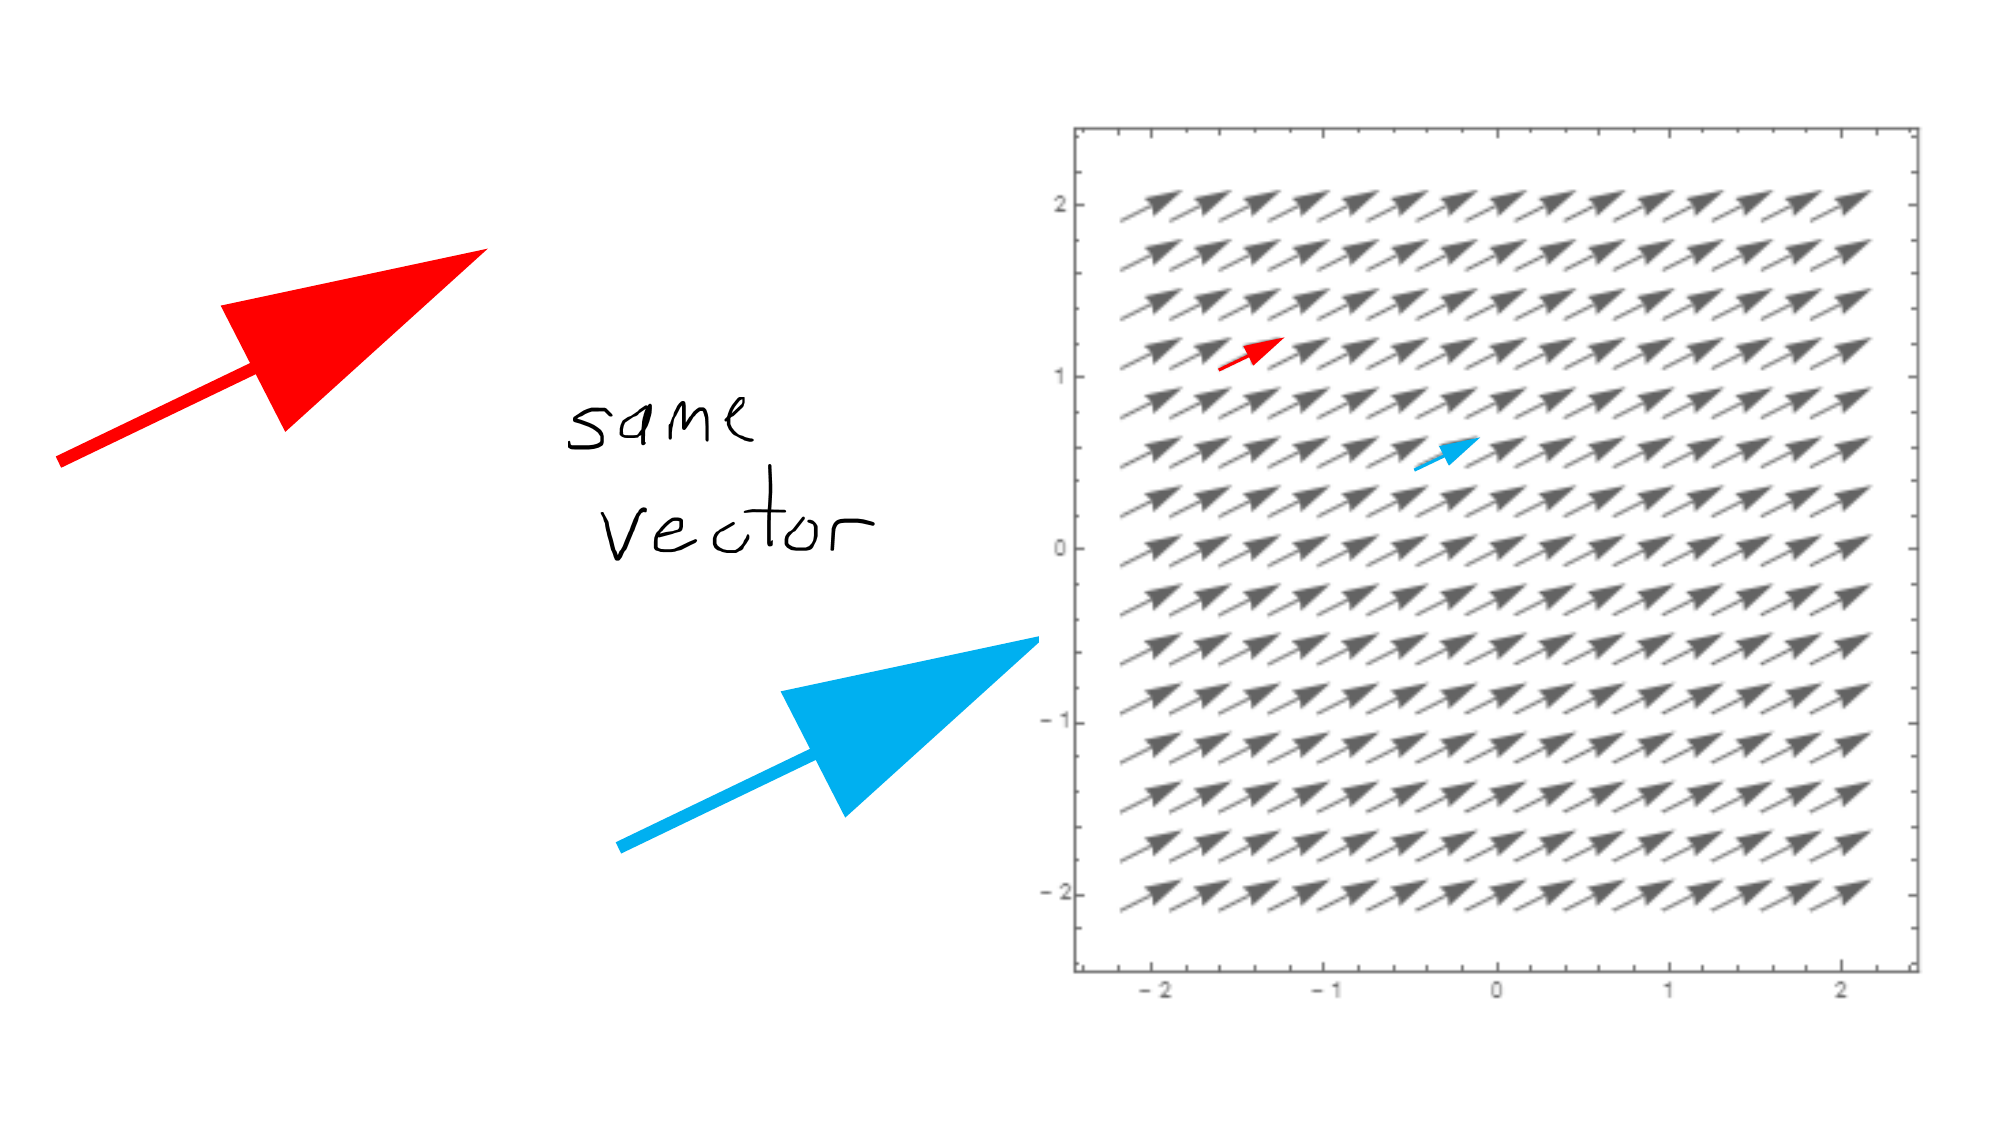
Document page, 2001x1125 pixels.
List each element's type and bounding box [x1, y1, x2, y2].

text_box [618, 635, 1039, 848]
text_box [1218, 337, 1283, 371]
text_box [1414, 437, 1479, 471]
picture [568, 397, 884, 570]
picture [1039, 109, 1942, 1016]
text_box [58, 249, 480, 463]
